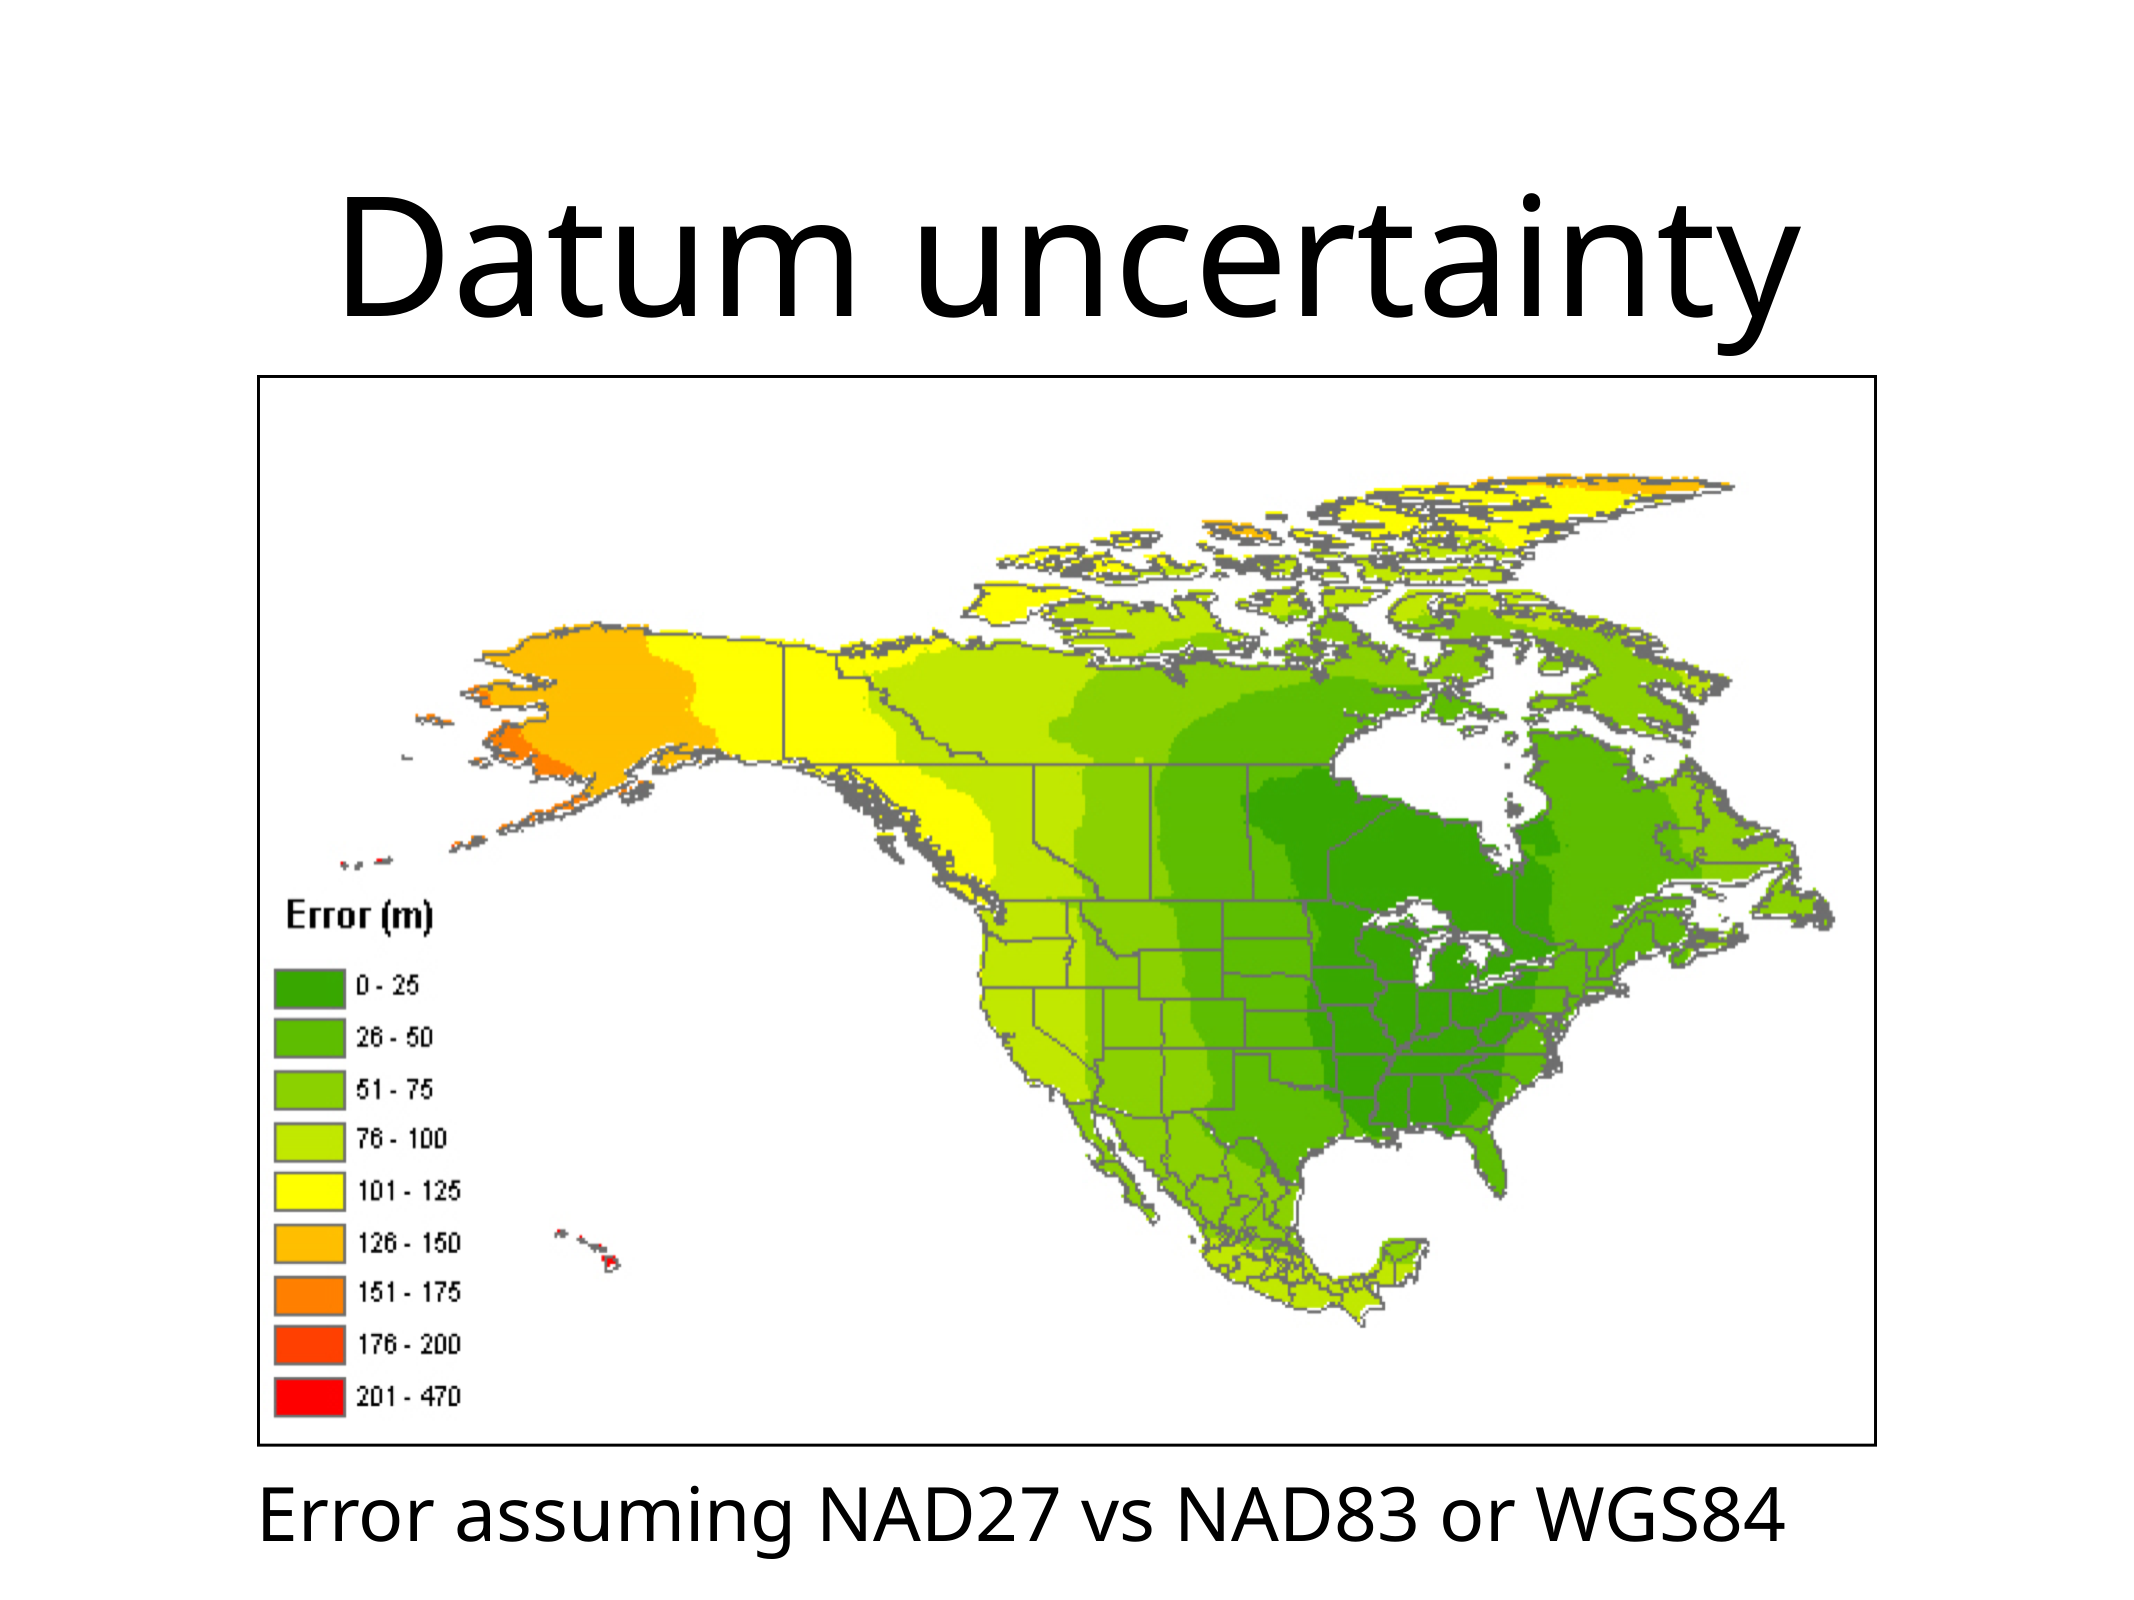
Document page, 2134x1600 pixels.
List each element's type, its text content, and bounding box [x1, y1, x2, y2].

picture [256, 375, 1877, 1447]
text_box Error assuming NAD27 vs NAD83 or WGS84 [248, 1457, 1796, 1565]
title Datum uncertainty [155, 72, 1978, 428]
